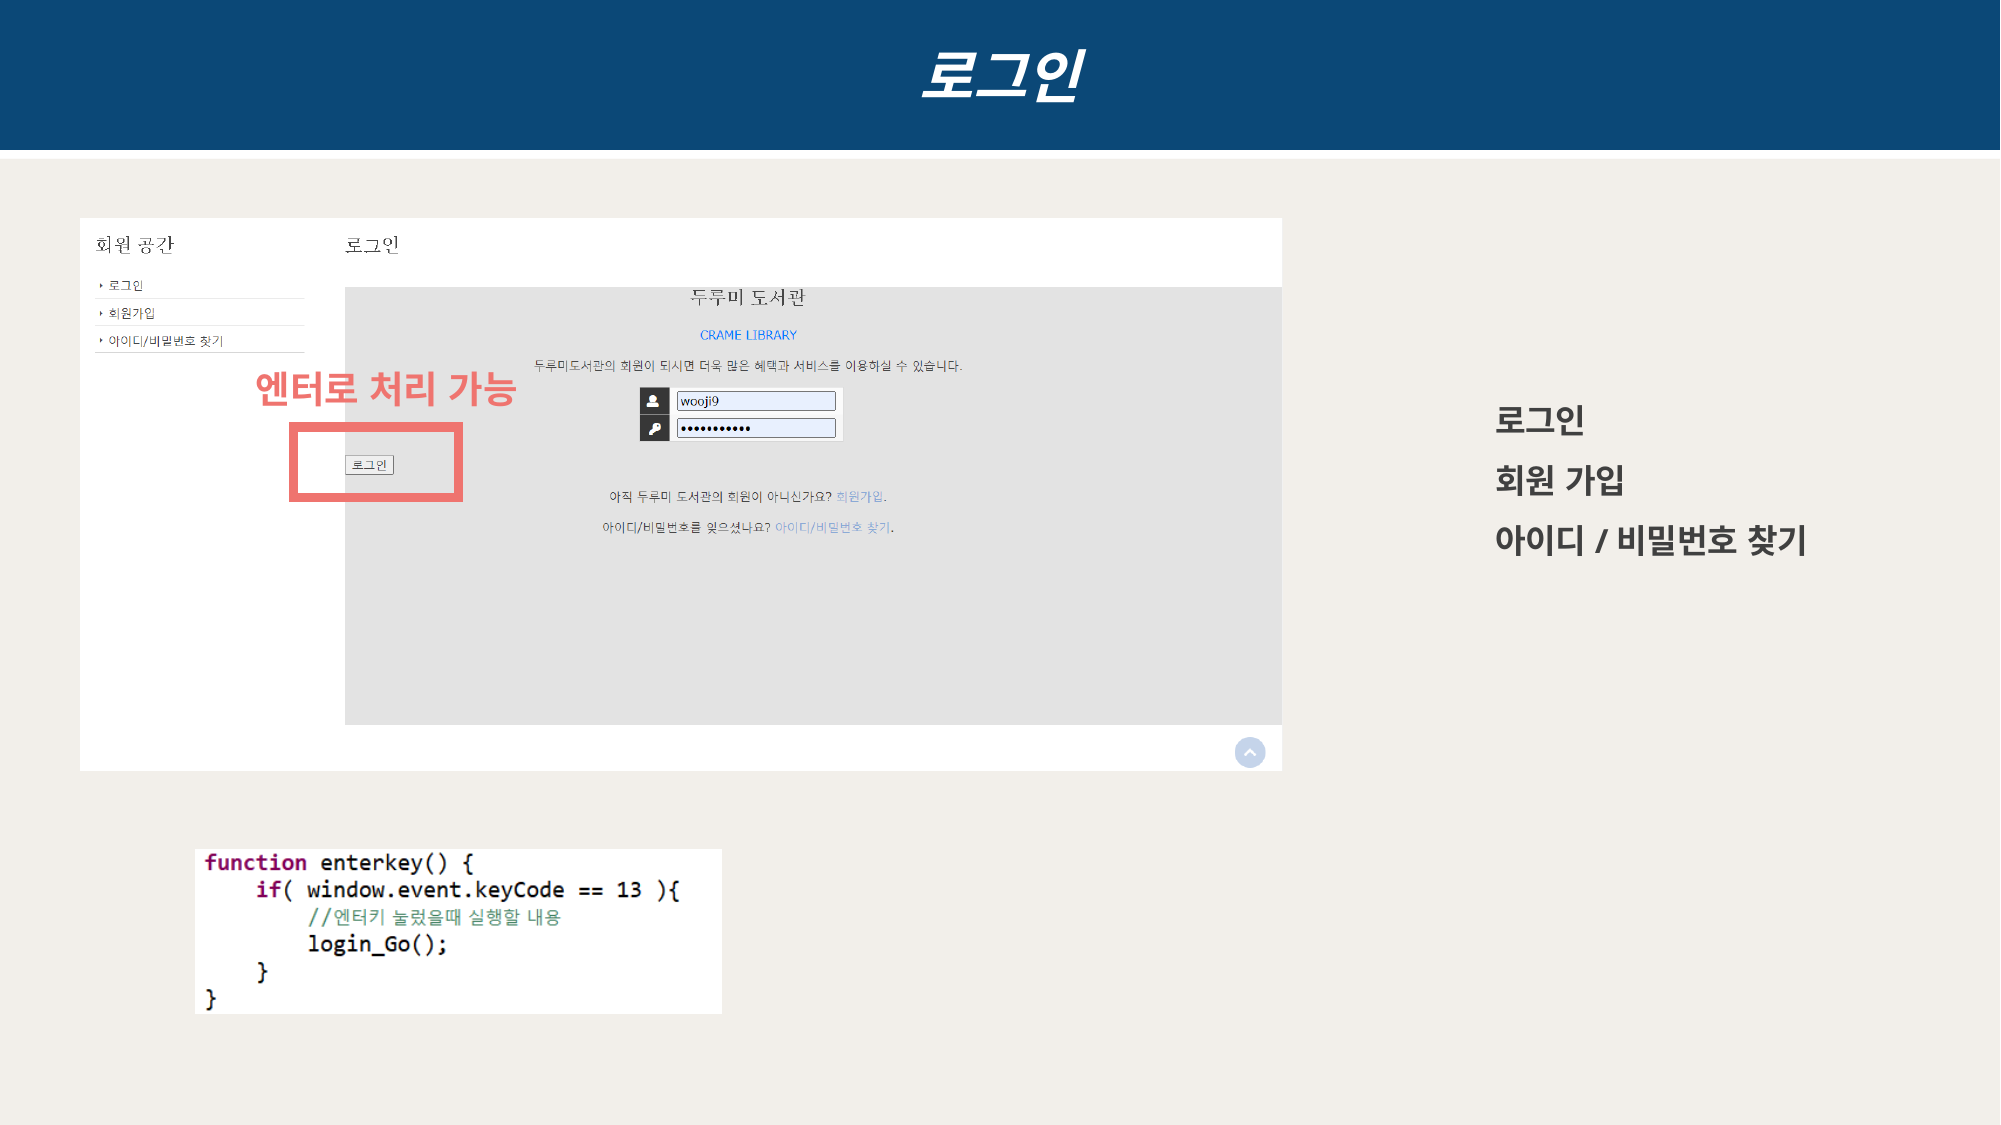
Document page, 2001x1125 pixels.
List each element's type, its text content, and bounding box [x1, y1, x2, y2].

picture [80, 218, 1283, 771]
text_box 로그인 회원 가입 아이디/비밀번호 찾기 [1480, 373, 1882, 568]
picture [195, 849, 722, 1014]
text_box 로그인 [0, 0, 2000, 151]
